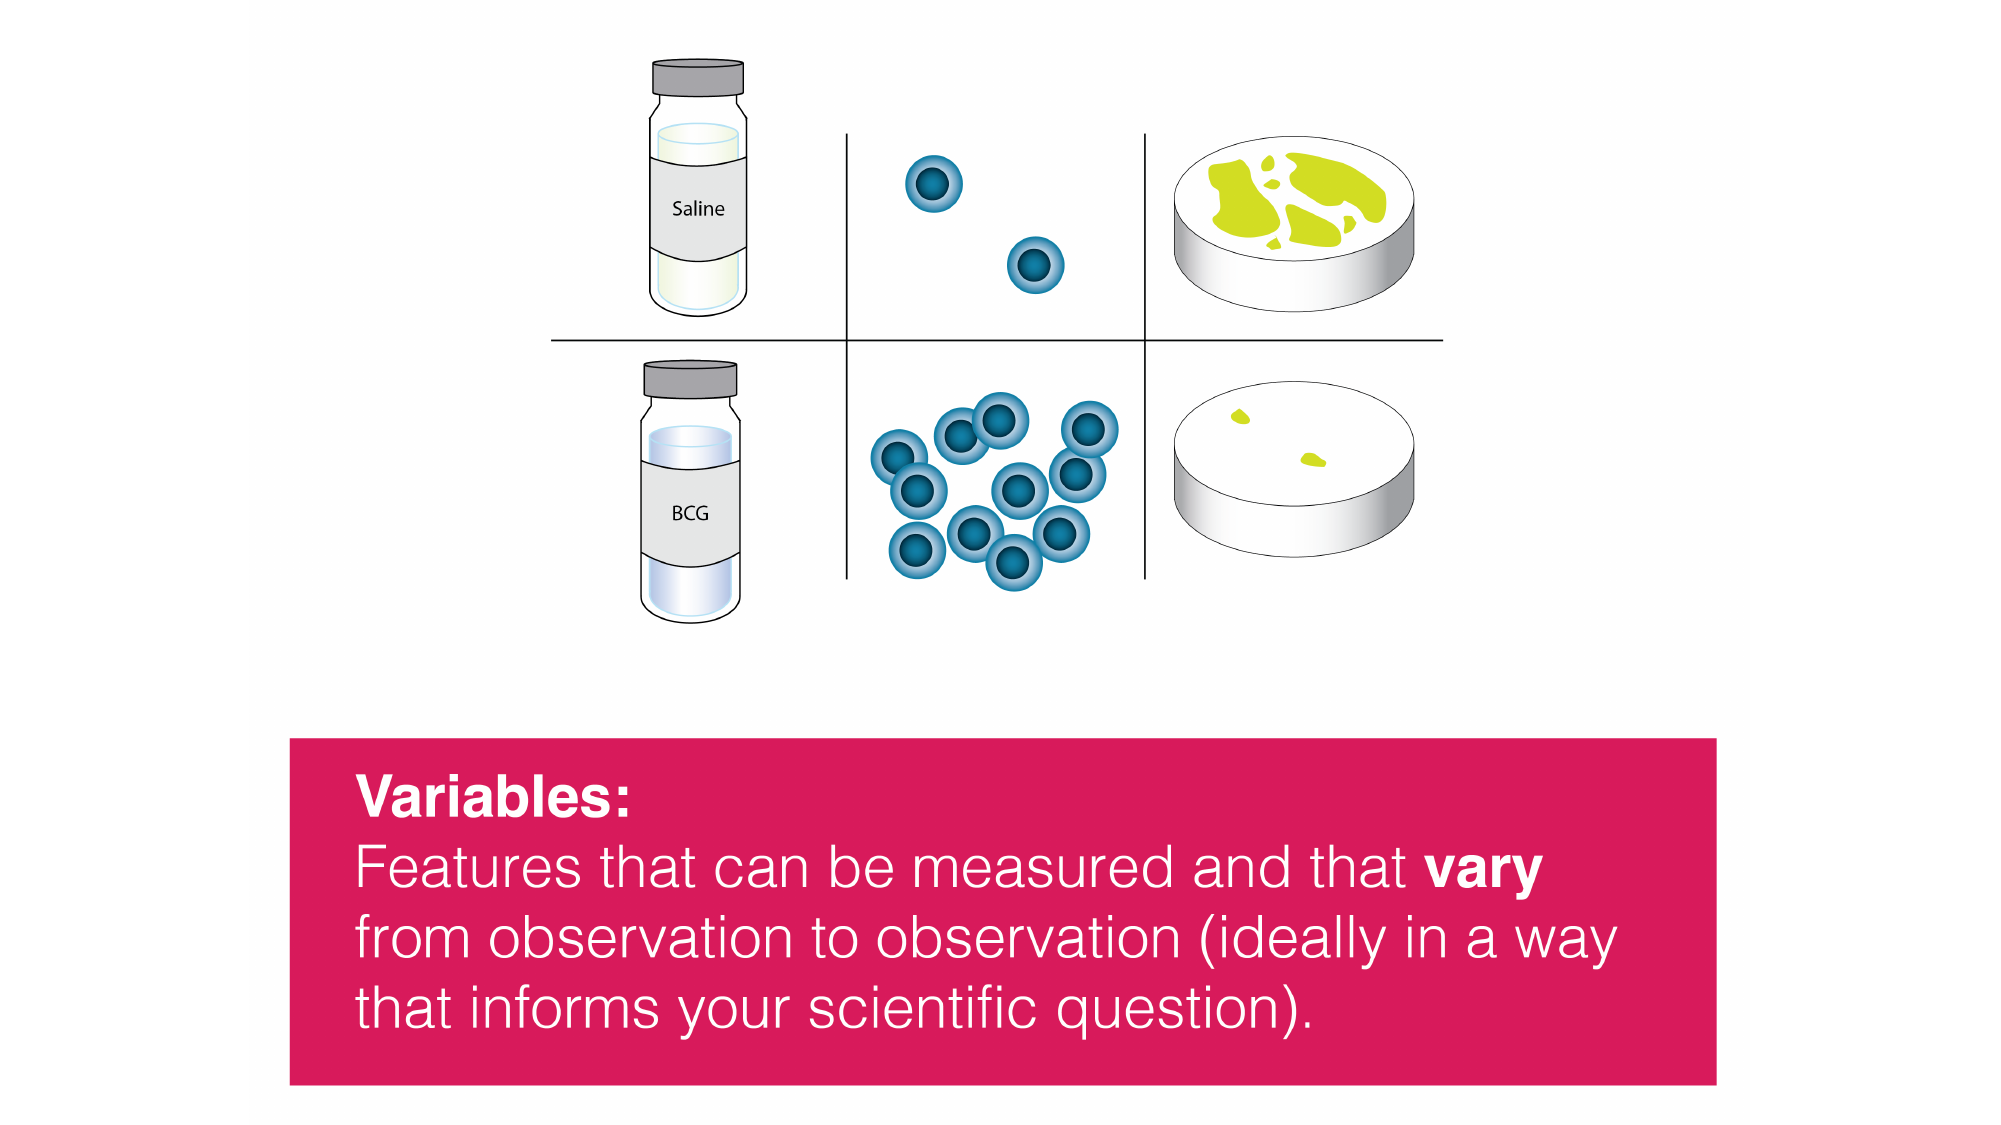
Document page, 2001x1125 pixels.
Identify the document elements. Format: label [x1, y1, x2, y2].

picture [249, 0, 1750, 1125]
